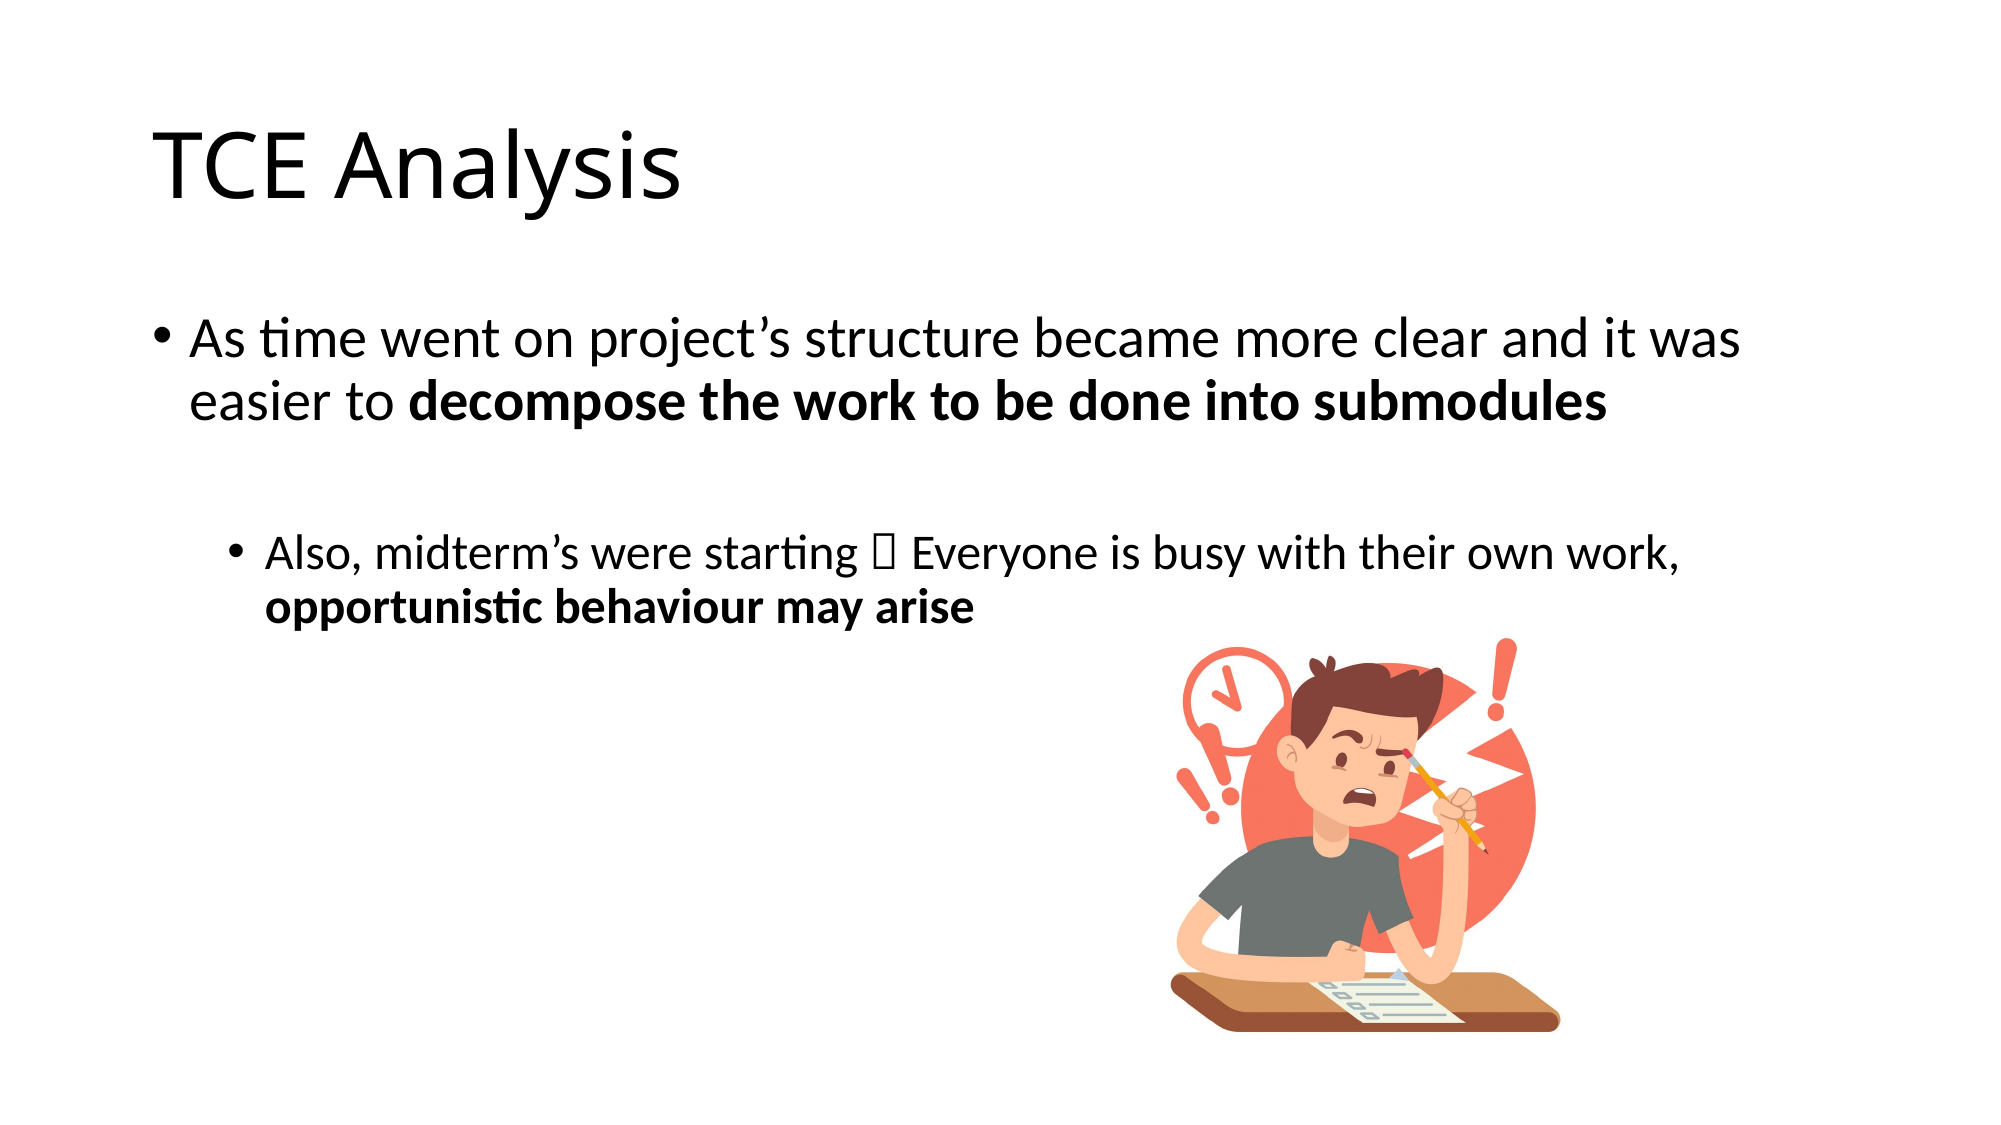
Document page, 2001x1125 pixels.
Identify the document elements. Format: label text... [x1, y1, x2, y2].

picture [1116, 594, 1609, 1086]
title TCE Analysis [137, 59, 1863, 278]
list As time went on project’s structure became more clear and it was easier to decompose the work to be done into submodules Also, midterm’s were starting  Everyone is busy with their own work, opportunistic behaviour may arise [137, 299, 1863, 1014]
